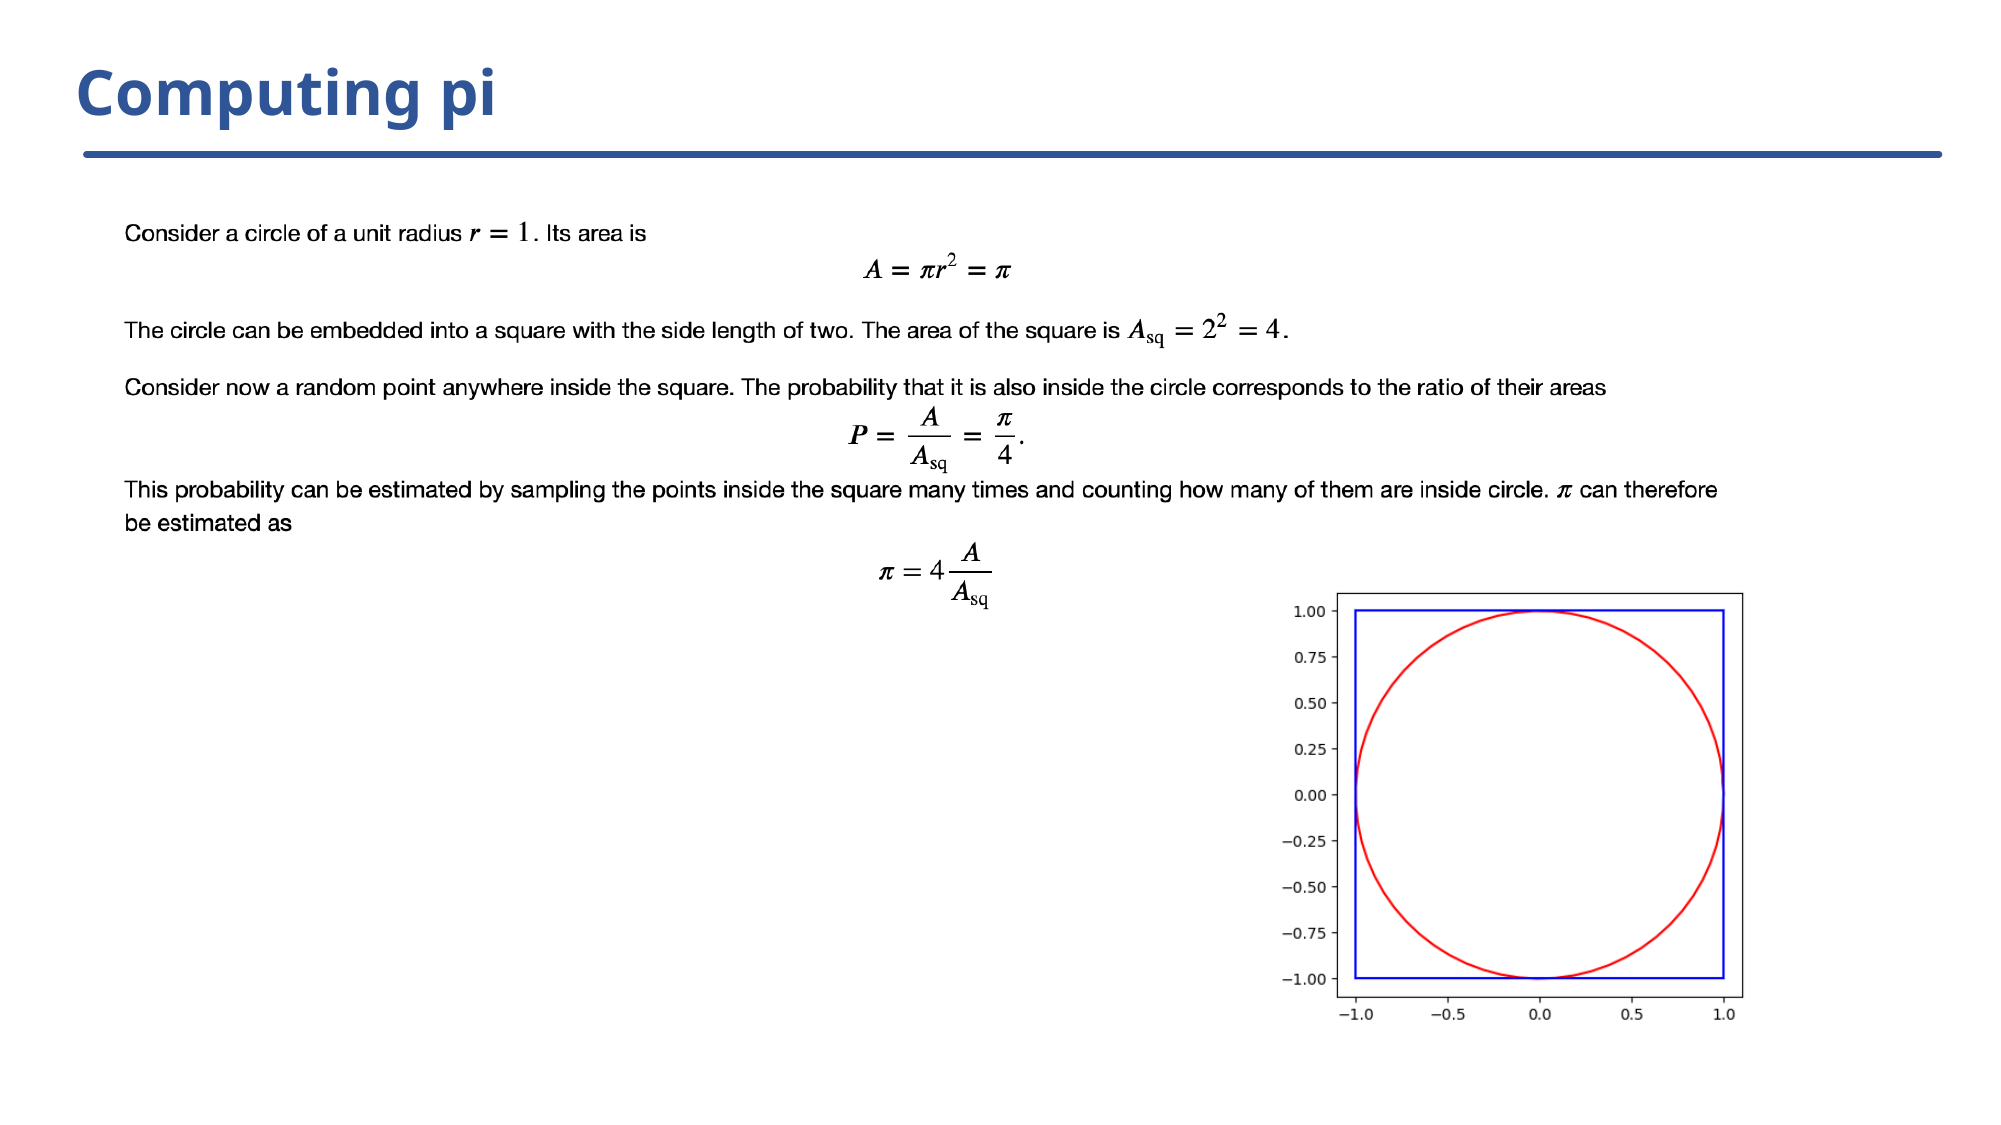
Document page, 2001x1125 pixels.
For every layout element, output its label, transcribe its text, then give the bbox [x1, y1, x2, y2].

picture [111, 204, 1752, 1034]
title Computing pi [60, 0, 1940, 192]
